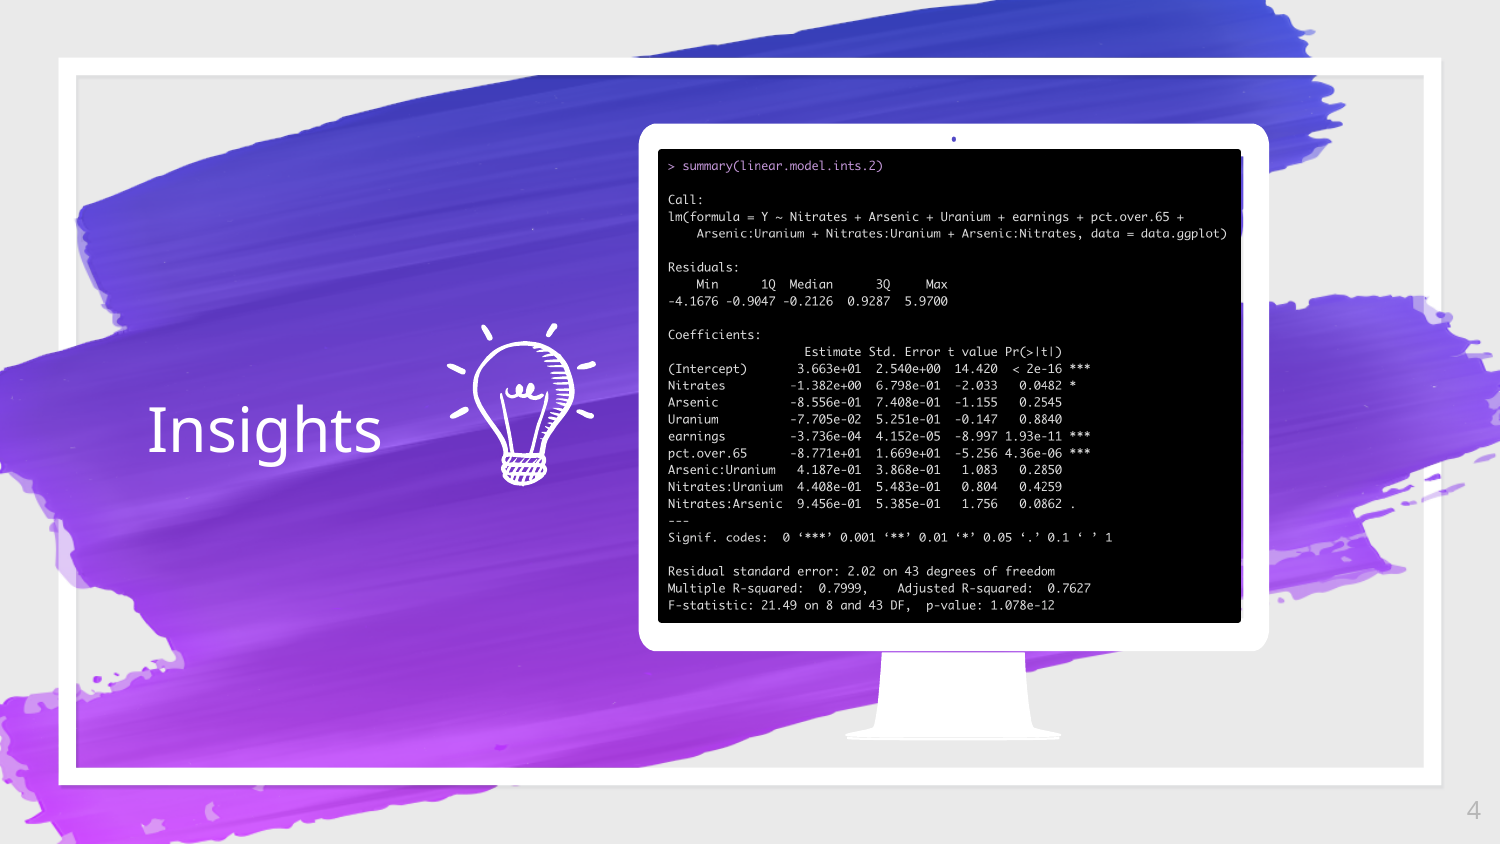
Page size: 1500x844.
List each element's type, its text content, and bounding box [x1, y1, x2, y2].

slide_number 4 [1391, 779, 1482, 844]
list Insights [147, 78, 612, 766]
text_box [638, 123, 1270, 741]
text_box [576, 409, 594, 419]
picture [0, 0, 1500, 844]
text_box [545, 323, 558, 338]
text_box [481, 324, 493, 341]
text_box [577, 361, 596, 370]
text_box [449, 406, 469, 419]
text_box [472, 341, 575, 487]
text_box [446, 363, 466, 375]
